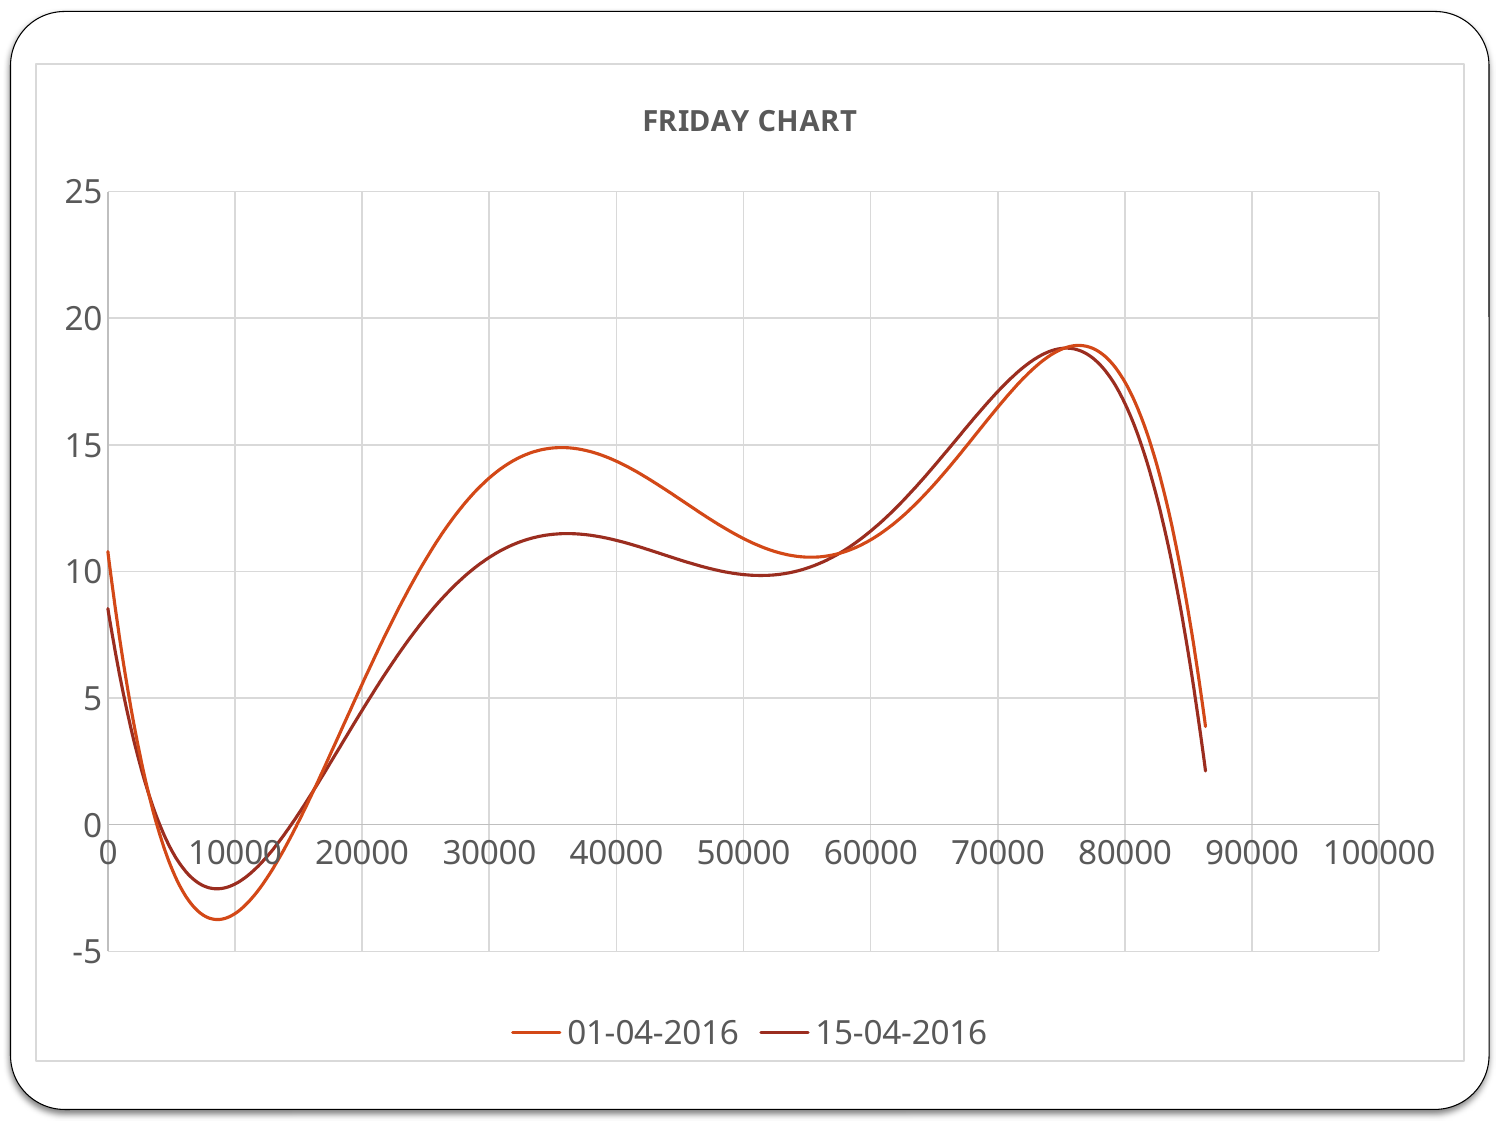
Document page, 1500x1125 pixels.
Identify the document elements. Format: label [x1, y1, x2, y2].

chart [34, 62, 1466, 1063]
